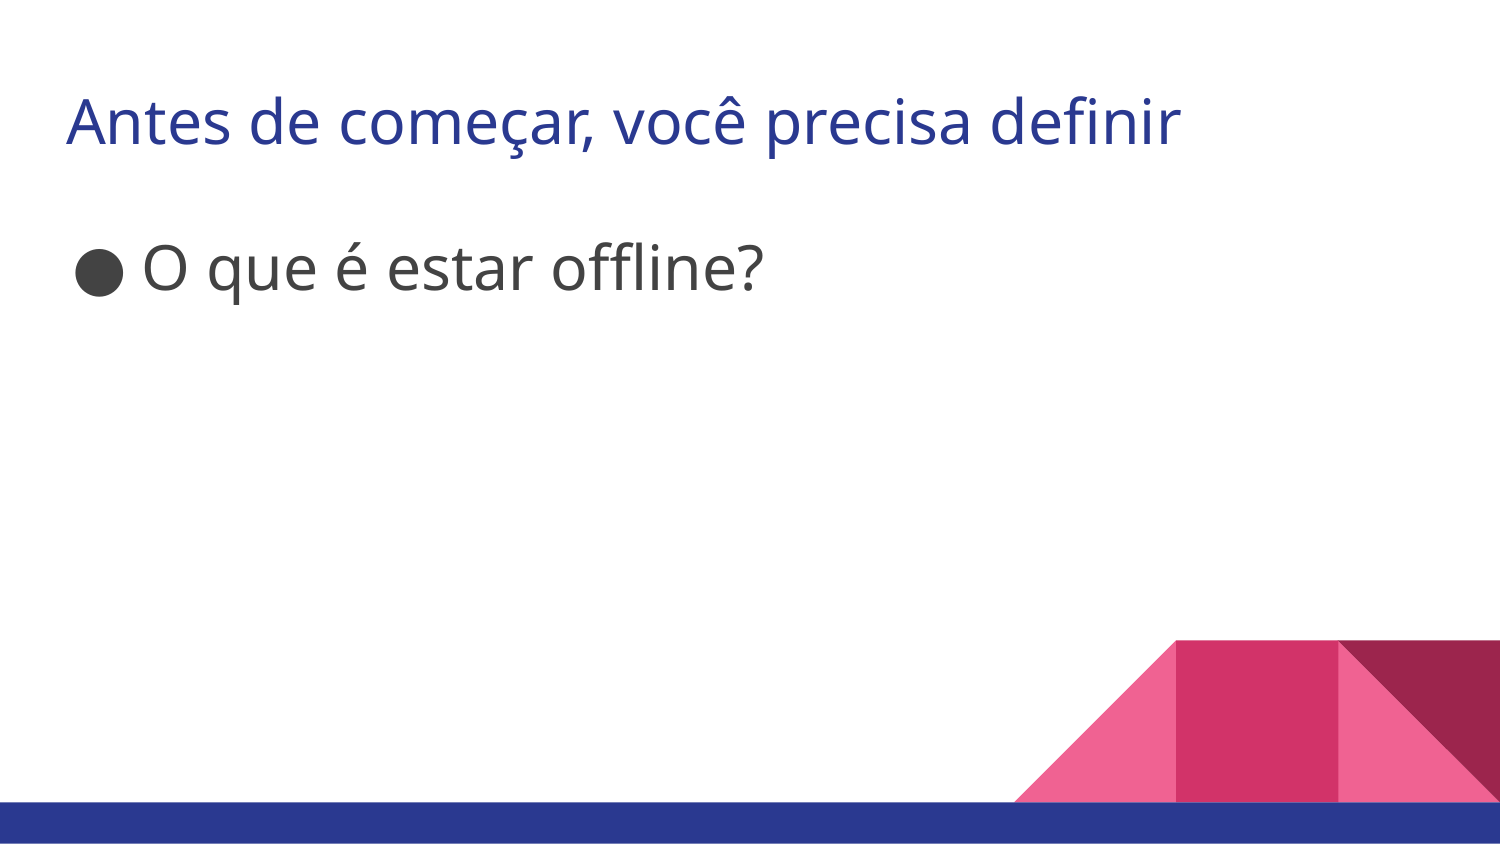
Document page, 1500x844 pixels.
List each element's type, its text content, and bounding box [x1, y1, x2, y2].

list O que é estar offline? [51, 201, 1449, 750]
title Antes de começar, você precisa definir [51, 67, 1449, 167]
